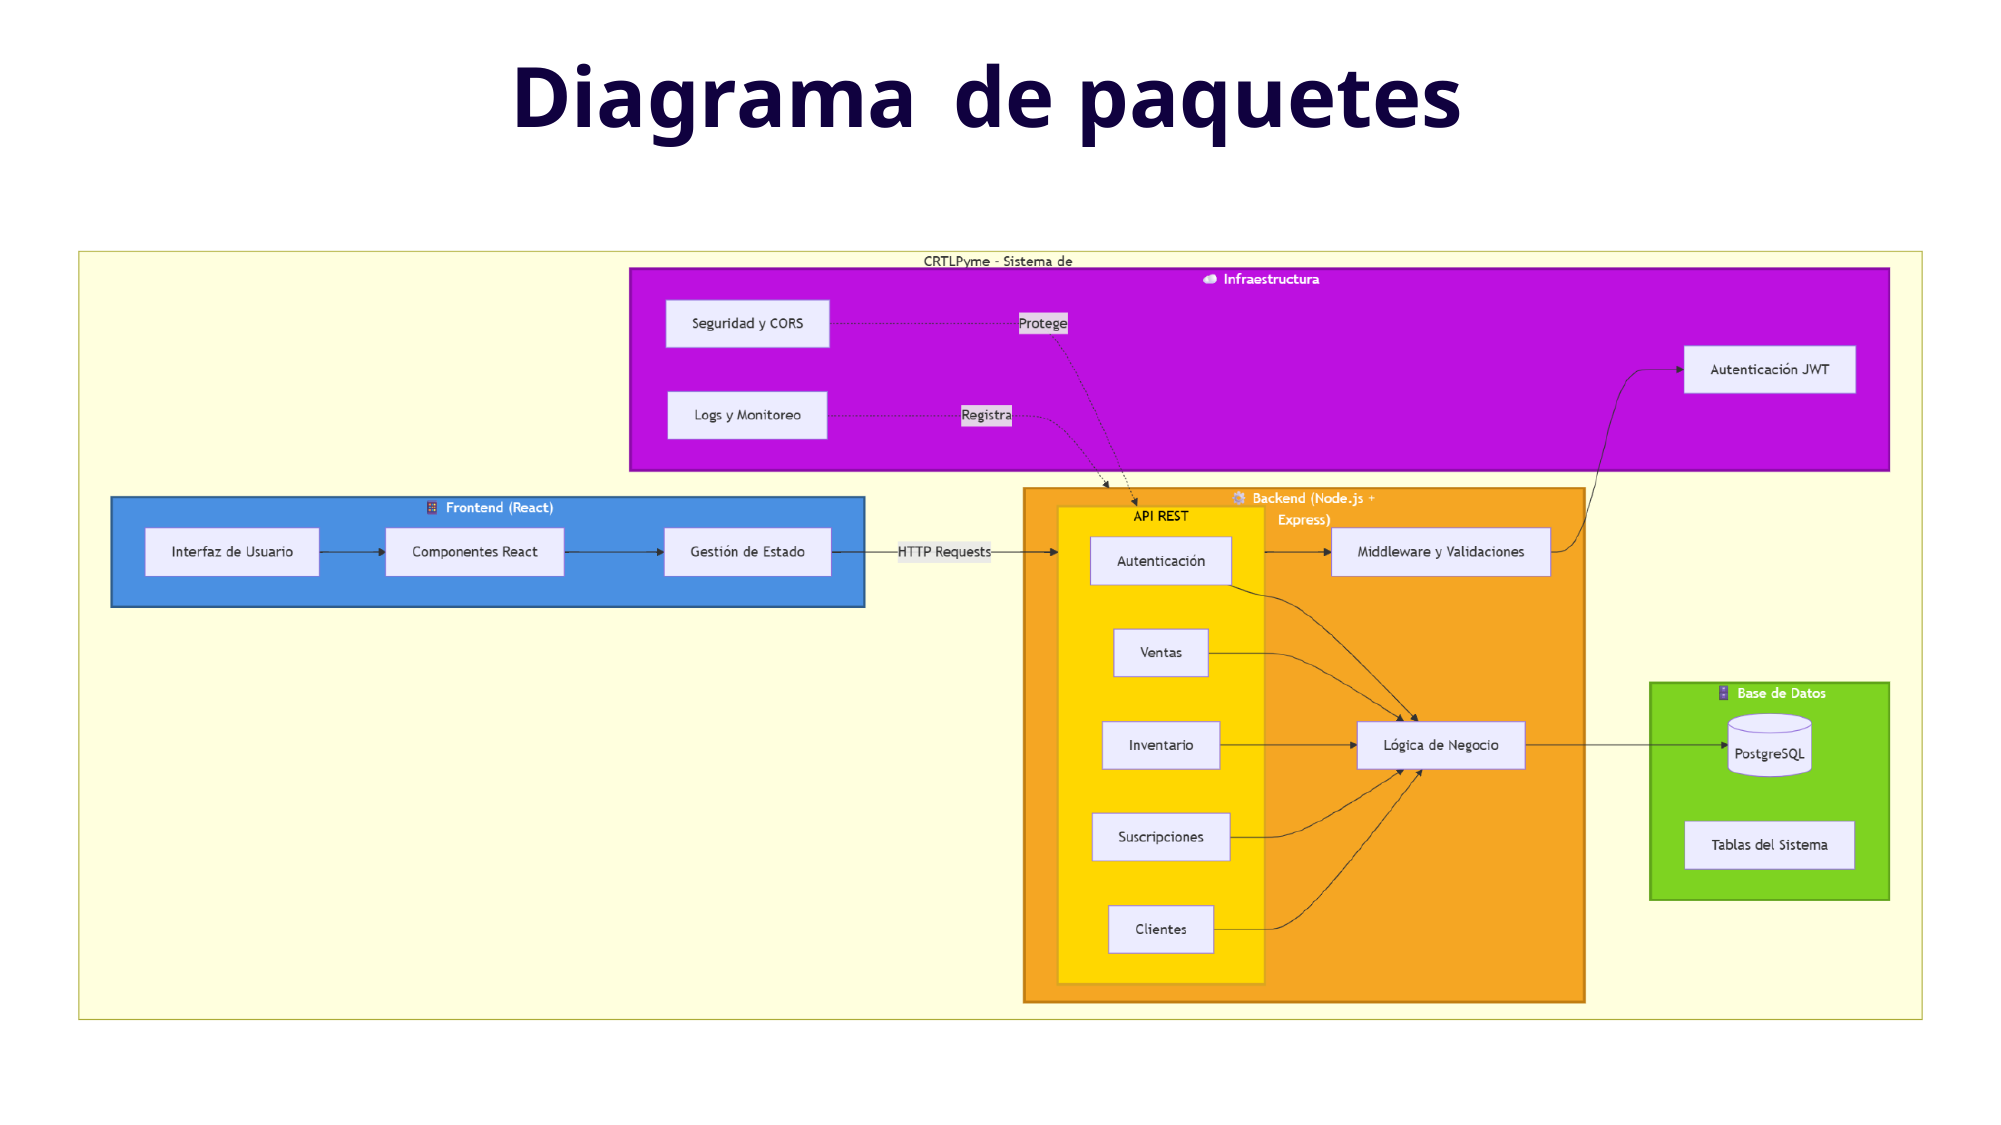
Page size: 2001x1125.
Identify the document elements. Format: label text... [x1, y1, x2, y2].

text_box Diagrama de paquetes [41, 10, 1932, 169]
picture [71, 235, 1929, 1045]
